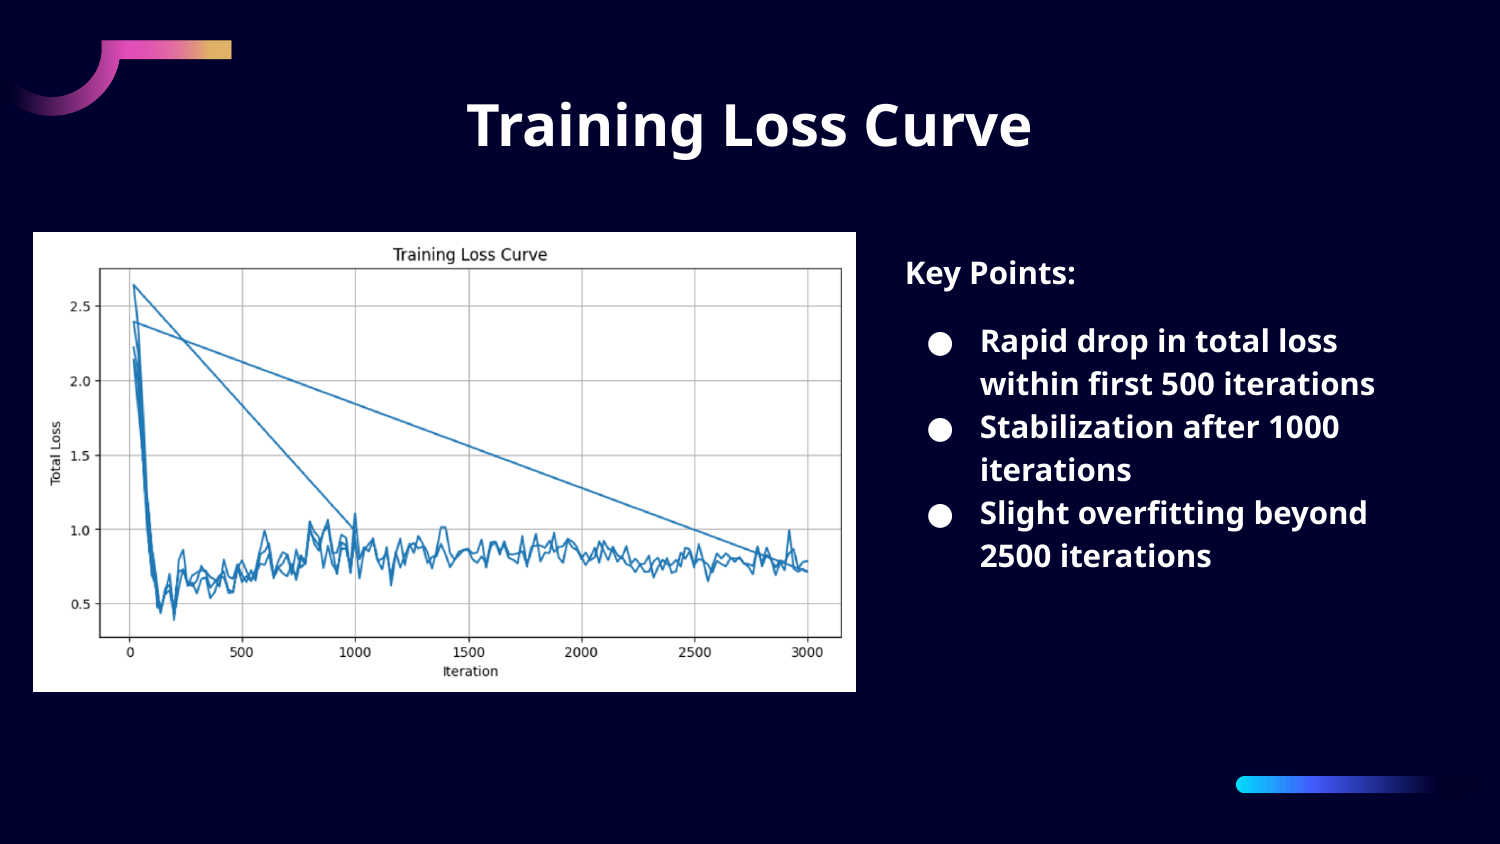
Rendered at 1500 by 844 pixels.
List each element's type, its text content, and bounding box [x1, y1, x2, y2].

title Training Loss Curve [118, 72, 1382, 167]
picture [33, 232, 856, 693]
picture [0, 0, 240, 157]
text_box Key Points: Rapid drop in total loss within first 500 iterations Stabilization after 1000 iterations Slight overfitting beyond 2500 iterations [889, 232, 1453, 590]
picture [1210, 737, 1500, 832]
